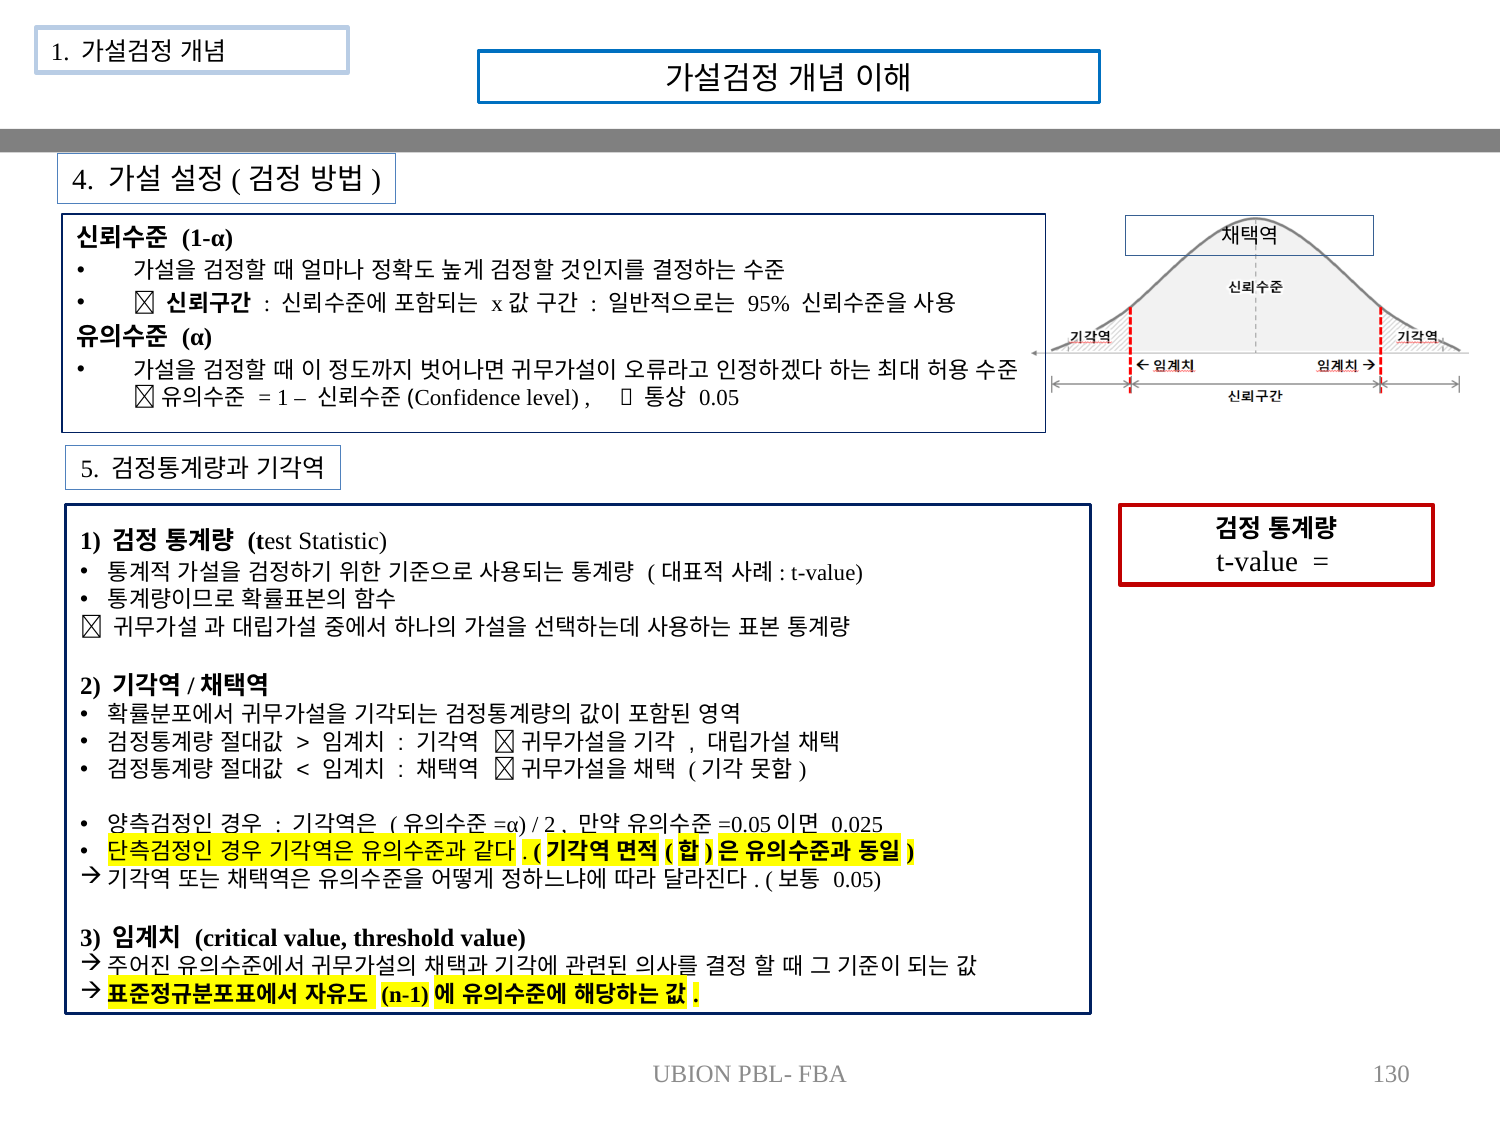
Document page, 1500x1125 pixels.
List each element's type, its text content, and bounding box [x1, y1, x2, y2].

footer UBION PBL- FBA [512, 1042, 988, 1103]
text_box 1) 검정 통계량 (test Statistic) 통계적 가설을 검정하기 위한 기준으로 사용되는 통계량 (대표적 사례: t-value) 통계량이므로 확률표본의 함수  귀무가설 과 대립가설 중에서 하나의 가설을 선택하는데 사용하는 표본 통계량 2) 기각역/채택역 확률분포에서 귀무가설을 기각되는 검정통계량의 값이 포함된 영역 검정통계량 절대값 > 임계치 : 기각역  귀무가설을 기각 , 대립가설 채택 검정통계량 절대값 < 임계치 : 채택역  귀무가설을 채택 (기각 못함) 양측검정인 경우 : 기각역은 (유의수준=α) / 2 , 만약 유의수준=0.05이면 0.025 단측검정인 경우 기각역은 유의수준과 같다. (기각역 면적(합)은 유의수준과 동일) 기각역 또는 채택역은 유의수준을 어떻게 정하느냐에 따라 달라진다. (보통 0.05) 3) 임계치 (critical value, threshold value) 주어진 유의수준에서 귀무가설의 채택과 기각에 관련된 의사를 결정 할 때 그 기준이 되는 값 표준정규분포표에서 자유도 (n-1)에 유의수준에 해당하는 값. [65, 504, 1091, 1014]
slide_number 130 [1074, 1042, 1425, 1103]
text_box 가설검정 개념 이해 [478, 51, 1100, 103]
list 신뢰수준 (1-α) 가설을 검정할 때 얼마나 정확도 높게 검정할 것인지를 결정하는 수준  신뢰구간 : 신뢰수준에 포함되는 x값 구간 : 일반적으로는 95% 신뢰수준을 사용 유의수준 (α) 가설을 검정할 때 이 정도까지 벗어나면 귀무가설이 오류라고 인정하겠다 하는 최대 허용 수준  유의수준 = 1 – 신뢰수준(Confidence level) ,  통상 0.05 [61, 214, 1046, 433]
text_box 1. 가설검정 개념 [36, 27, 348, 73]
text_box 5. 검정통계량과 기각역 [65, 445, 341, 490]
text_box [0, 128, 1500, 153]
text_box - [761, 717, 1446, 793]
text_box 4. 가설 설정(검정 방법) [57, 153, 396, 204]
picture [1031, 206, 1469, 402]
